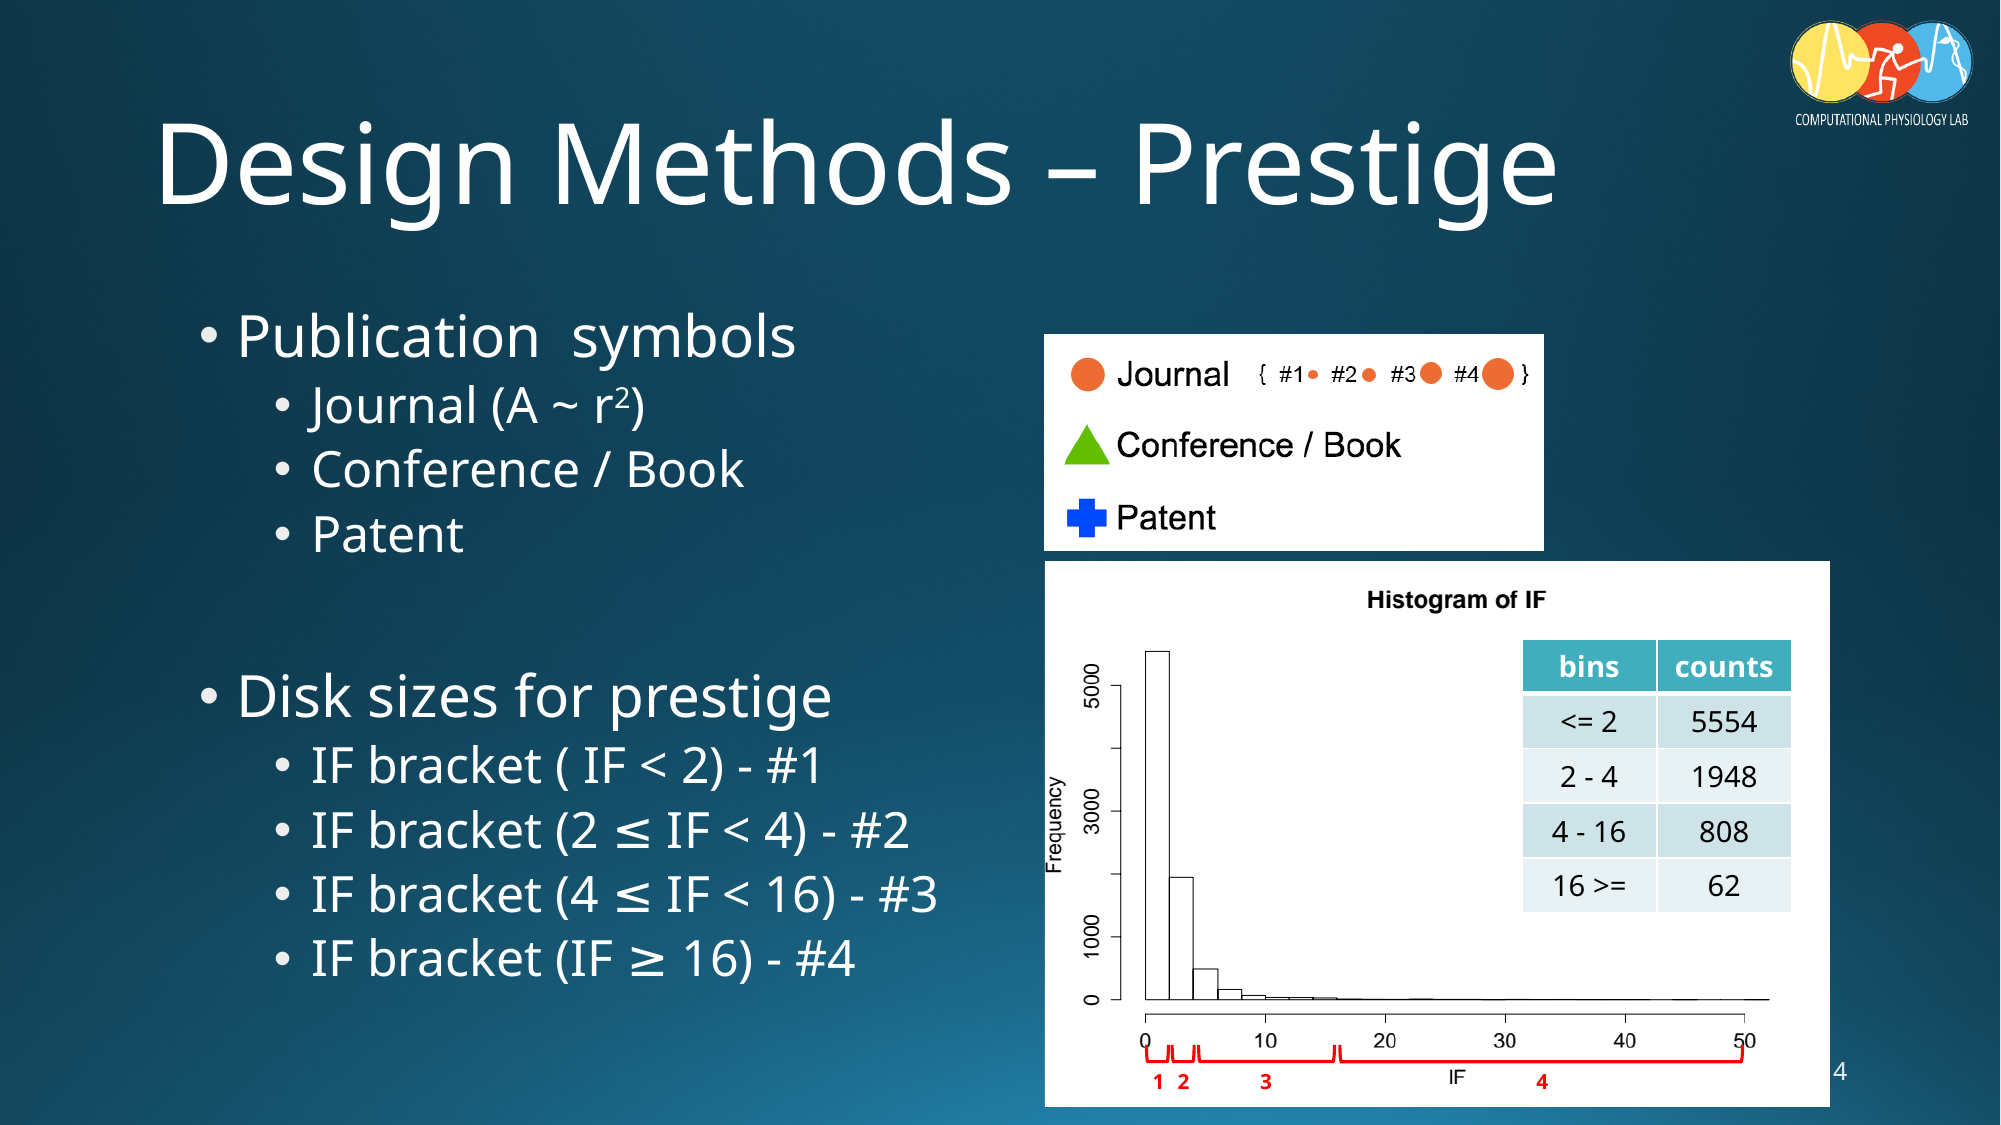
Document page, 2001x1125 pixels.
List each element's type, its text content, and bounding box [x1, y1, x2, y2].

title Design Methods – Prestige [137, 59, 1863, 278]
slide_number 14 [1830, 1042, 1863, 1103]
picture [0, 0, 2001, 1125]
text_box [1138, 1044, 1743, 1102]
list Publication symbols Journal (A ~ r2) Conference / Book Patent Disk sizes for prestige IF bracket ( IF < 2) - #1 IF bracket (2 ≤ IF < 4) - #2 IF bracket (4 ≤ IF < 16) - #3 IF bracket (IF ≥ 16) - #4 [183, 299, 1863, 1014]
